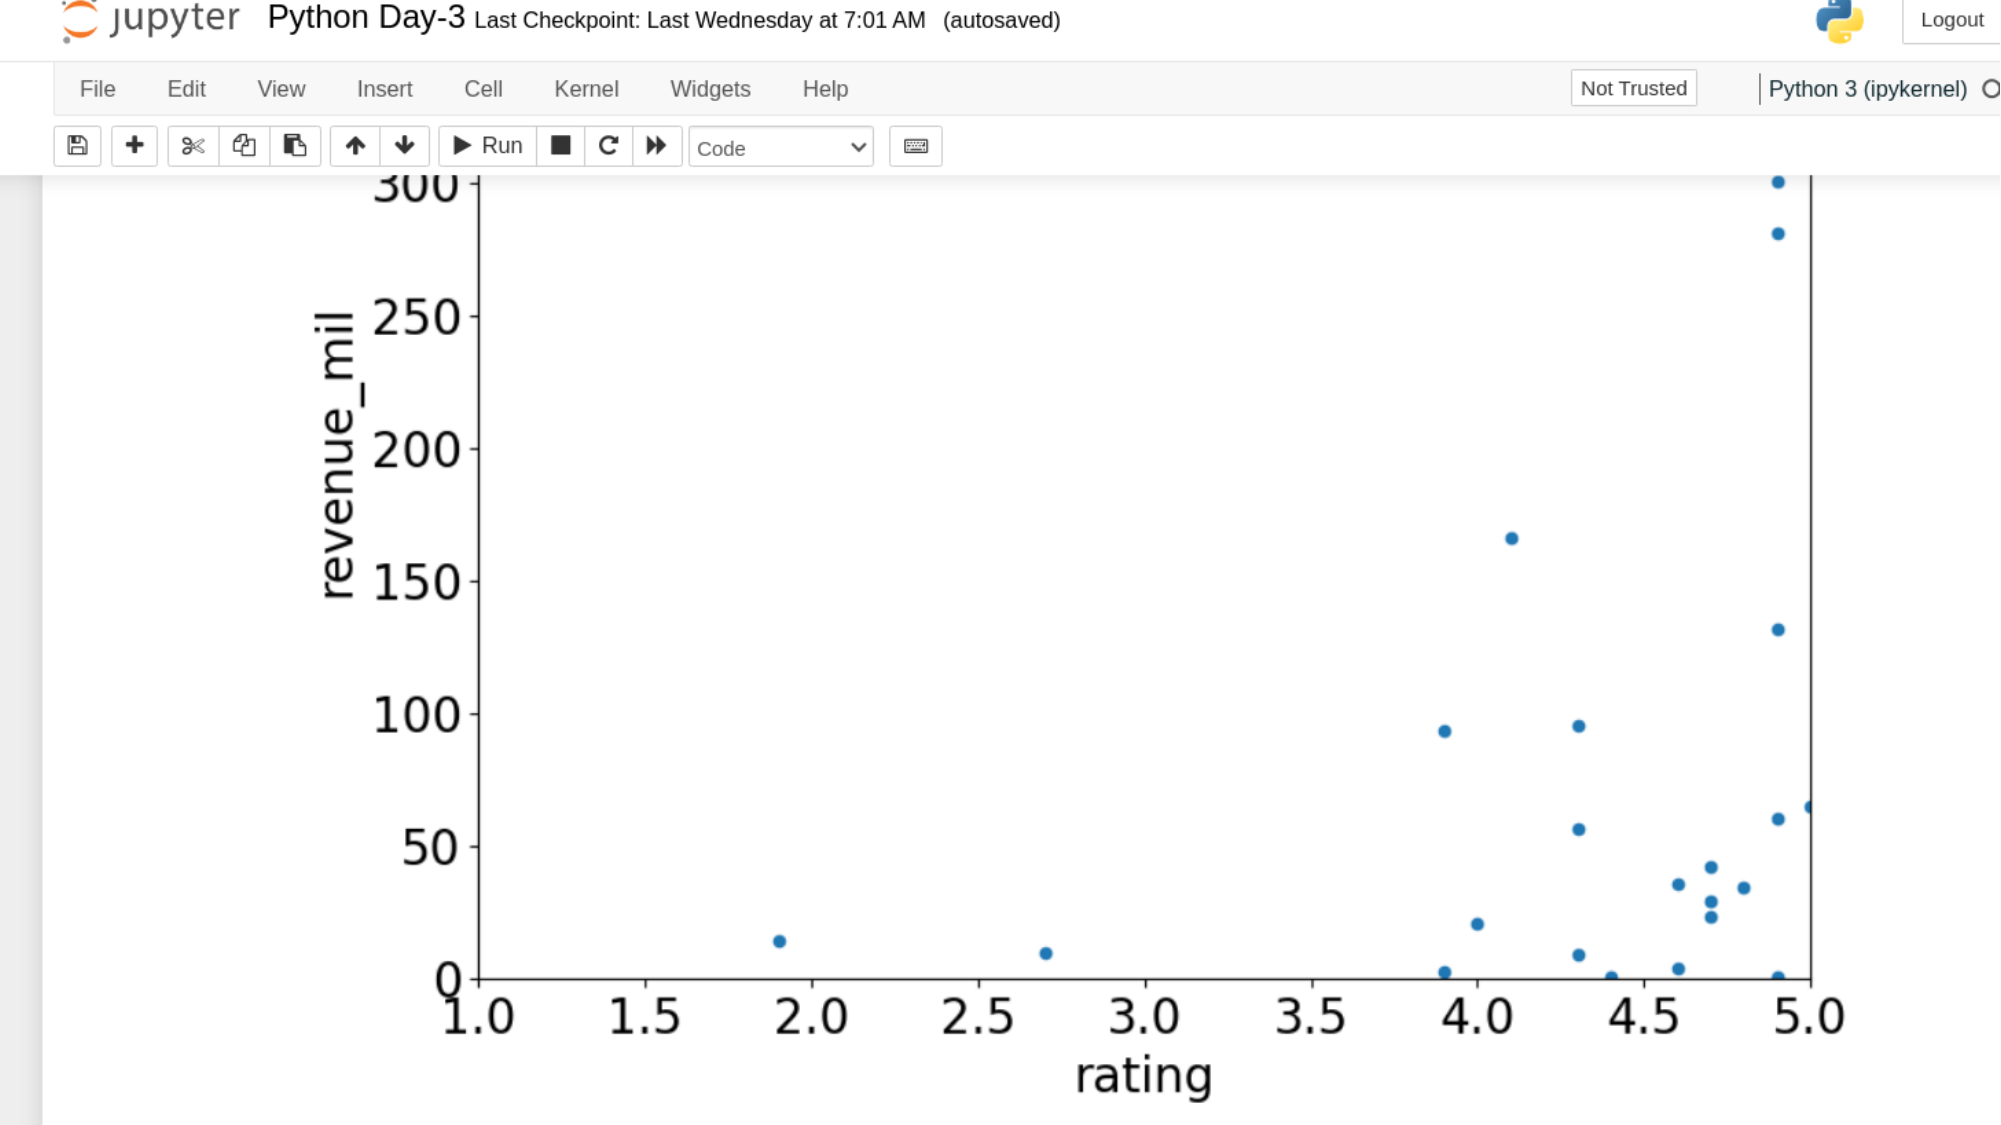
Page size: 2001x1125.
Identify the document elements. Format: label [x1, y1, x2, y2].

list [0, 0, 2000, 1125]
